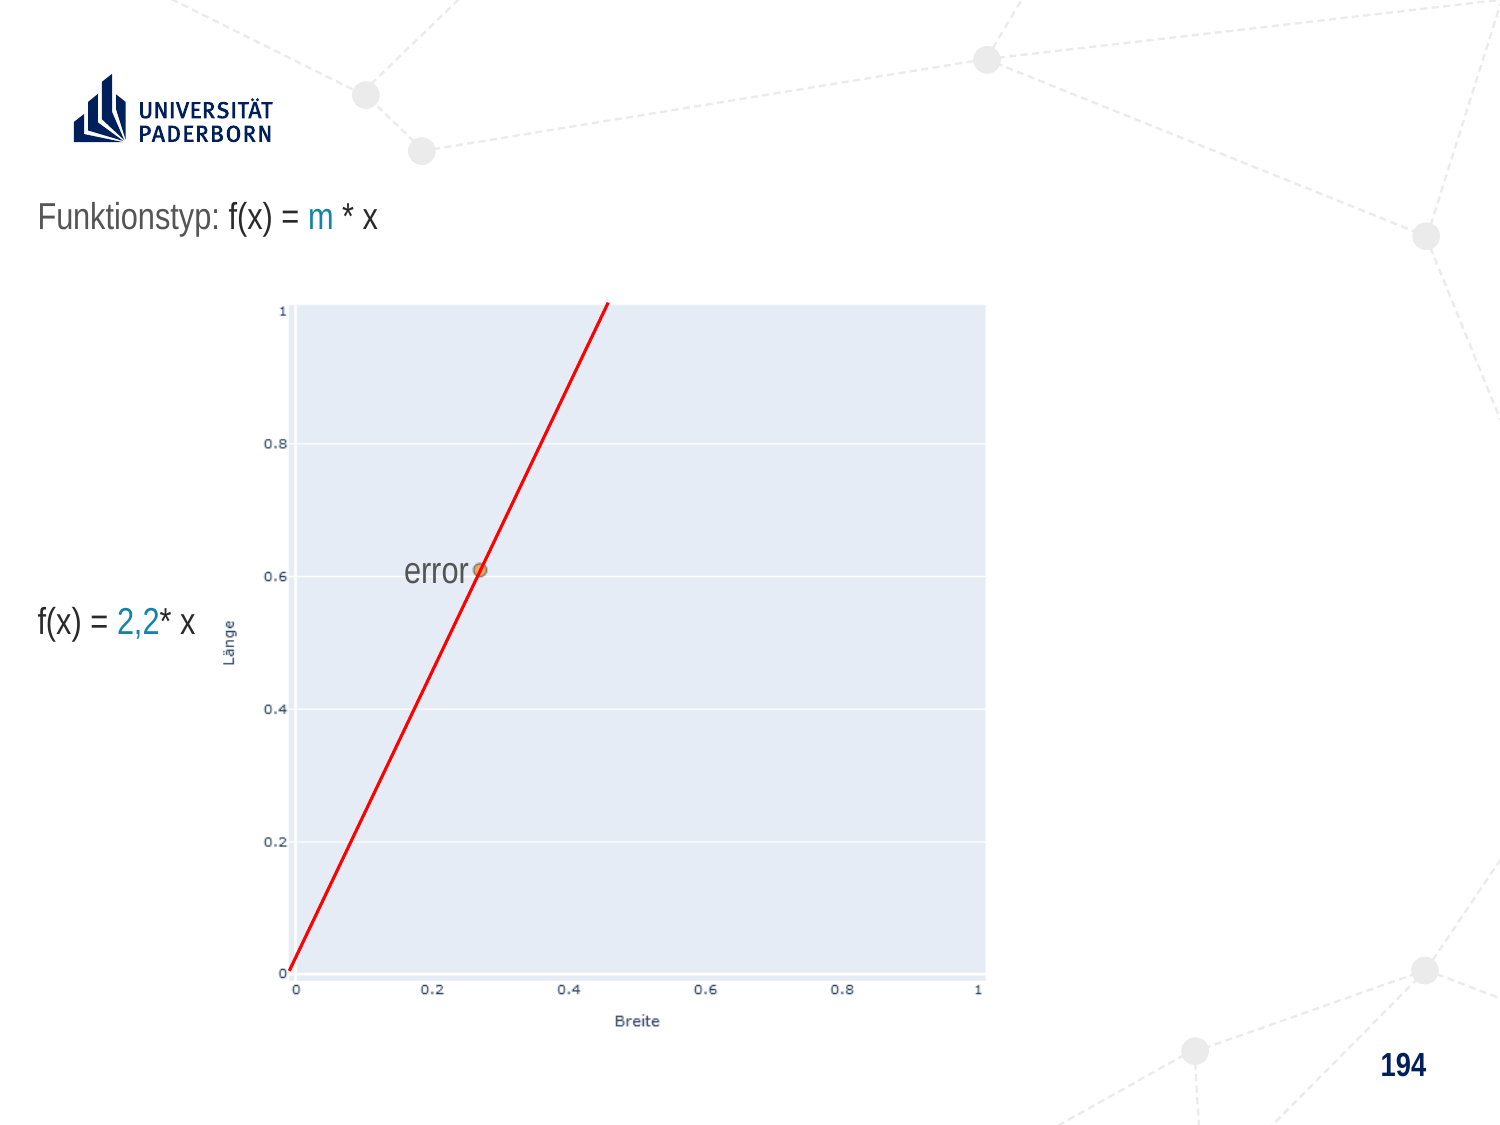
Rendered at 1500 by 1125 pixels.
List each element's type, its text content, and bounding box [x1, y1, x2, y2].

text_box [289, 302, 609, 971]
picture [206, 273, 1034, 1040]
slide_number 194 [1308, 1042, 1427, 1091]
text_box Funktionstyp: f(x) = m * x f(x) = 2,2* x [22, 184, 394, 695]
